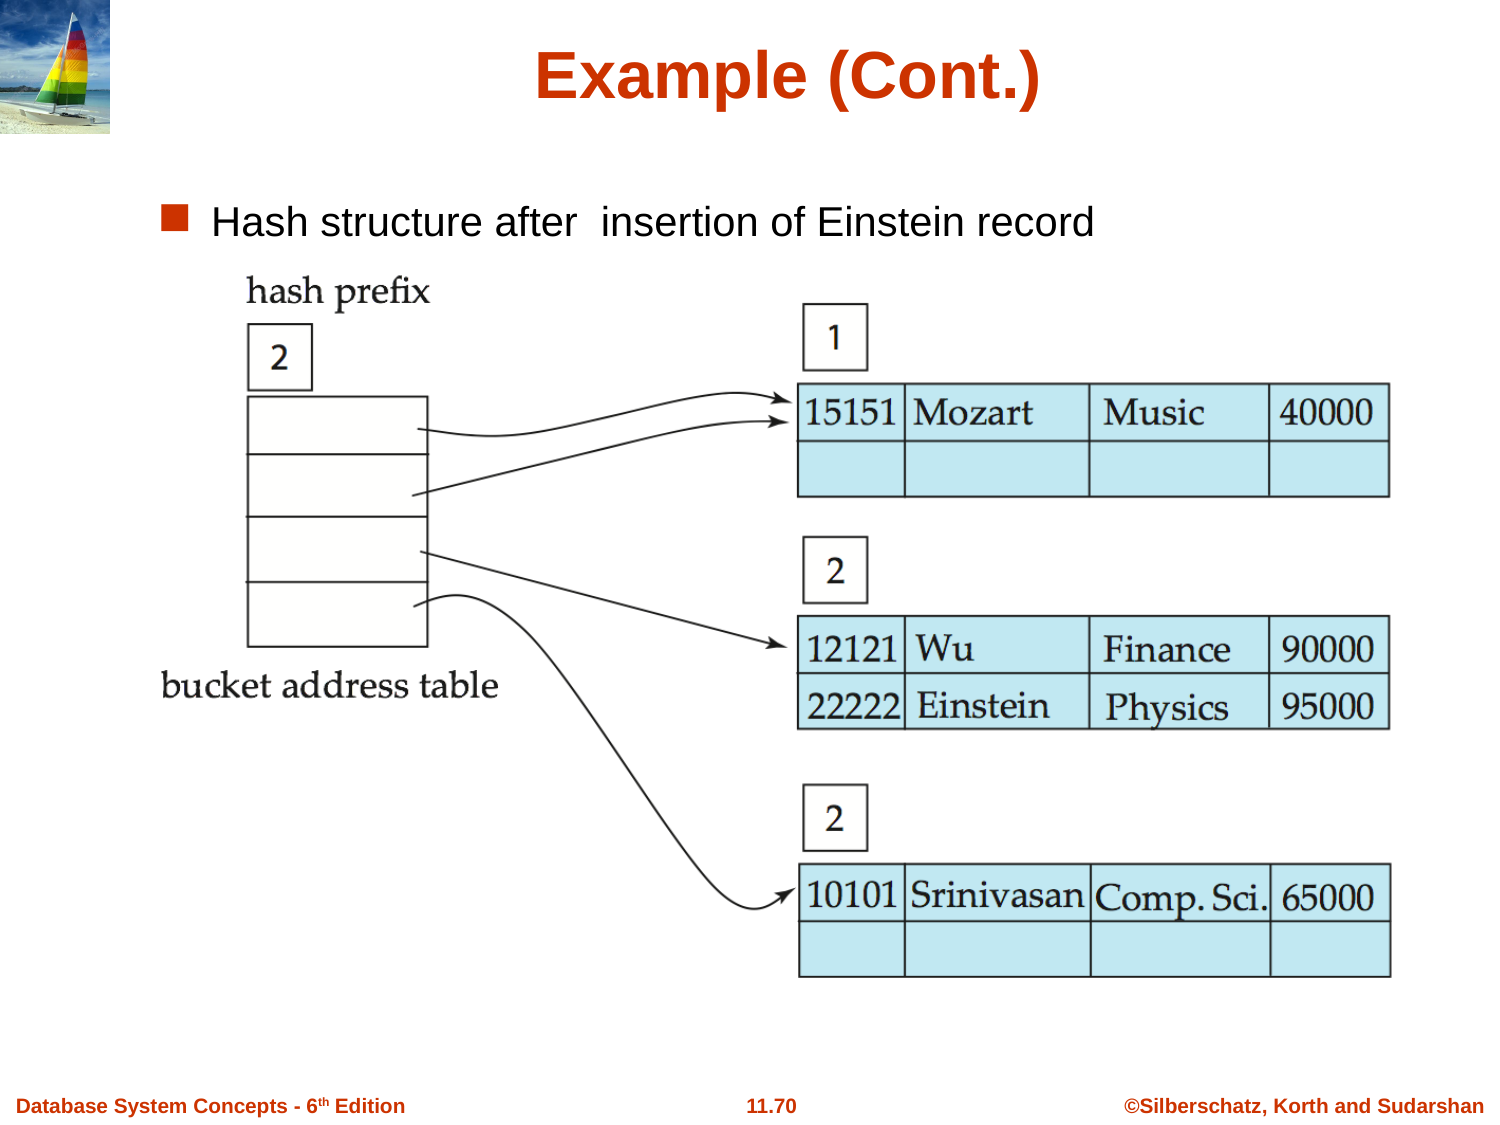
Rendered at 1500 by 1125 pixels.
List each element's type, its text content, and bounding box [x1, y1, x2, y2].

picture [160, 267, 1395, 978]
picture [0, 0, 110, 134]
title Example (Cont.) [125, 18, 1452, 120]
text_box Hash structure after insertion of Einstein record [149, 186, 1111, 252]
